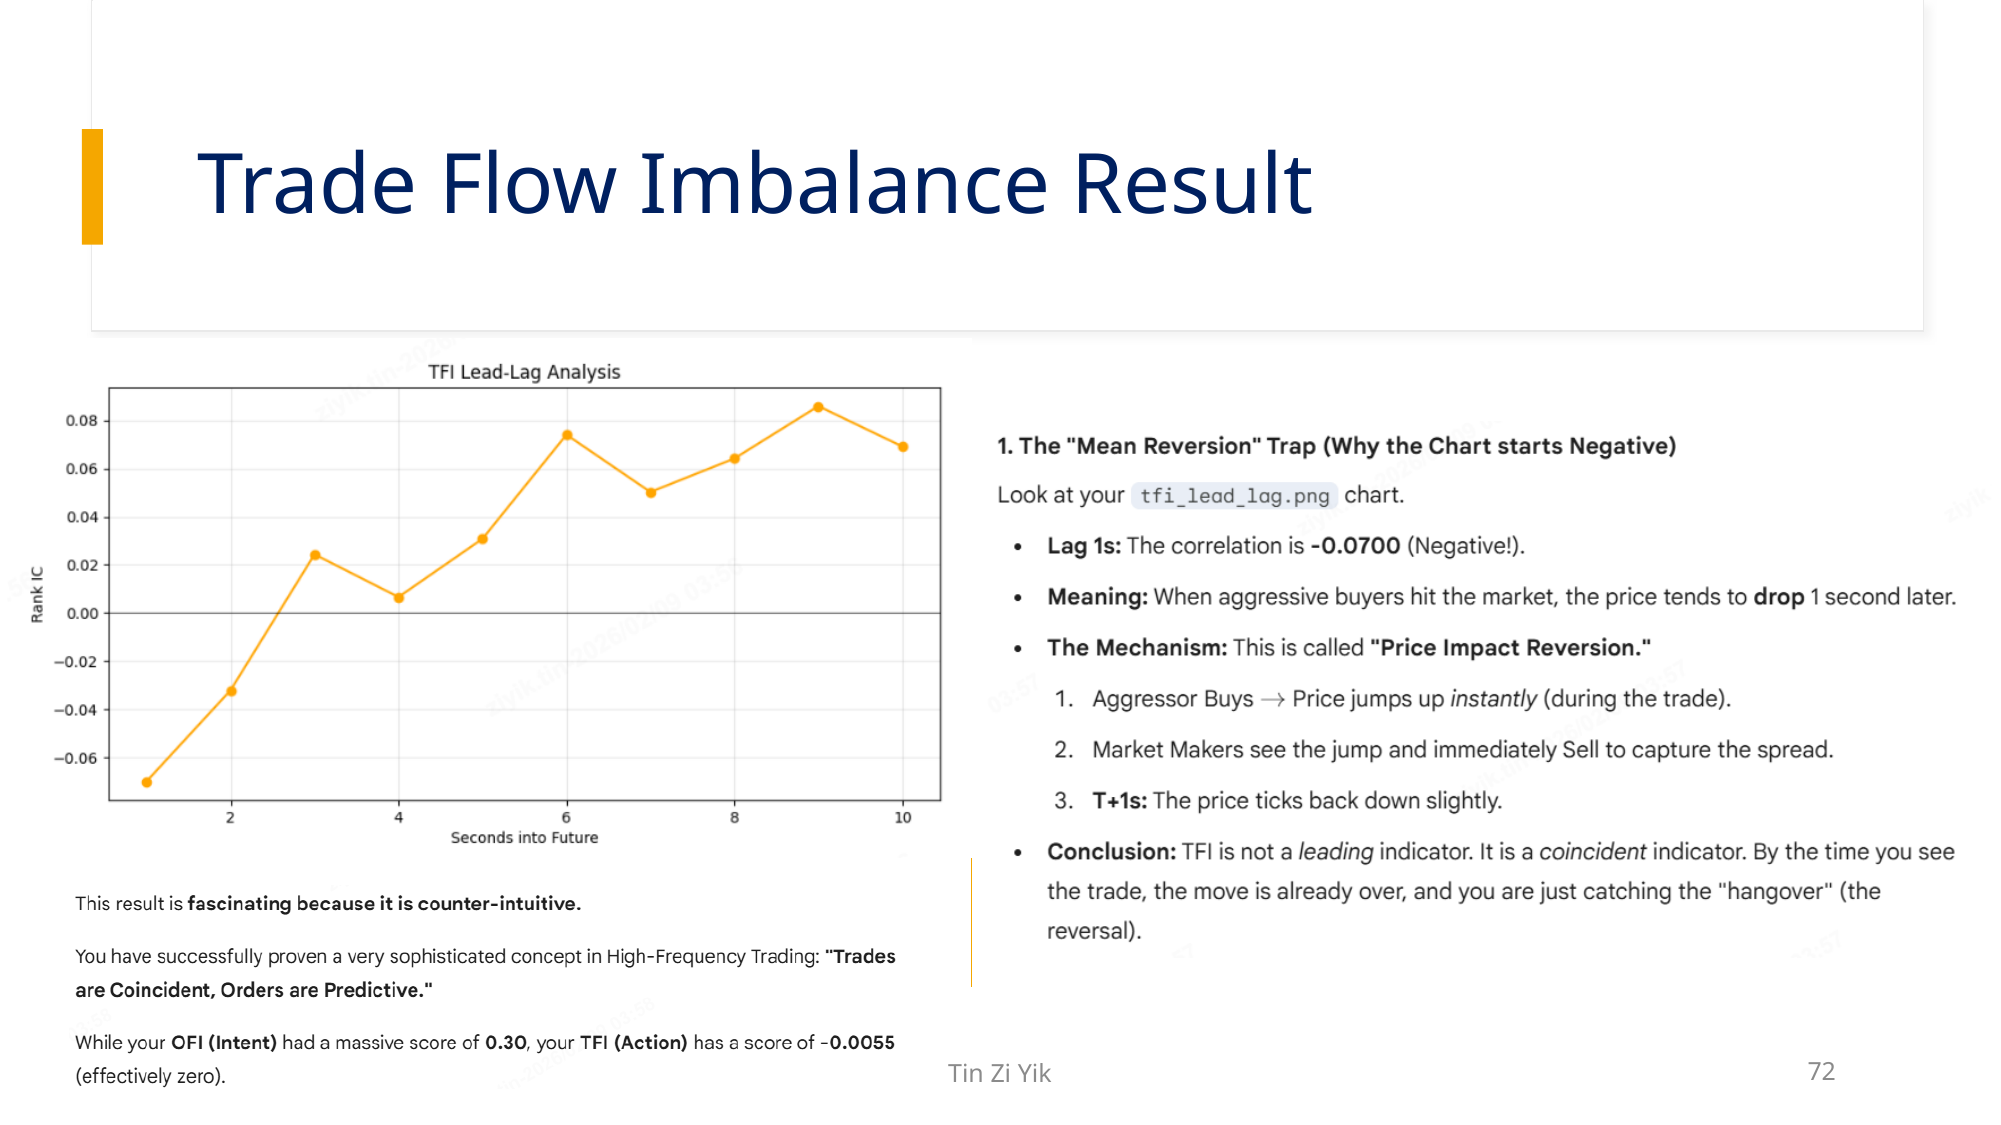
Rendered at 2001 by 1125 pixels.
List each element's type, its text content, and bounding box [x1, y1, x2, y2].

footer Tin Zi Yik [662, 1042, 1338, 1103]
title Trade Flow Imbalance Result [183, 90, 1909, 284]
picture [69, 885, 910, 1089]
slide_number 72 [1401, 1042, 1851, 1103]
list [7, 338, 972, 858]
picture [985, 421, 1992, 959]
